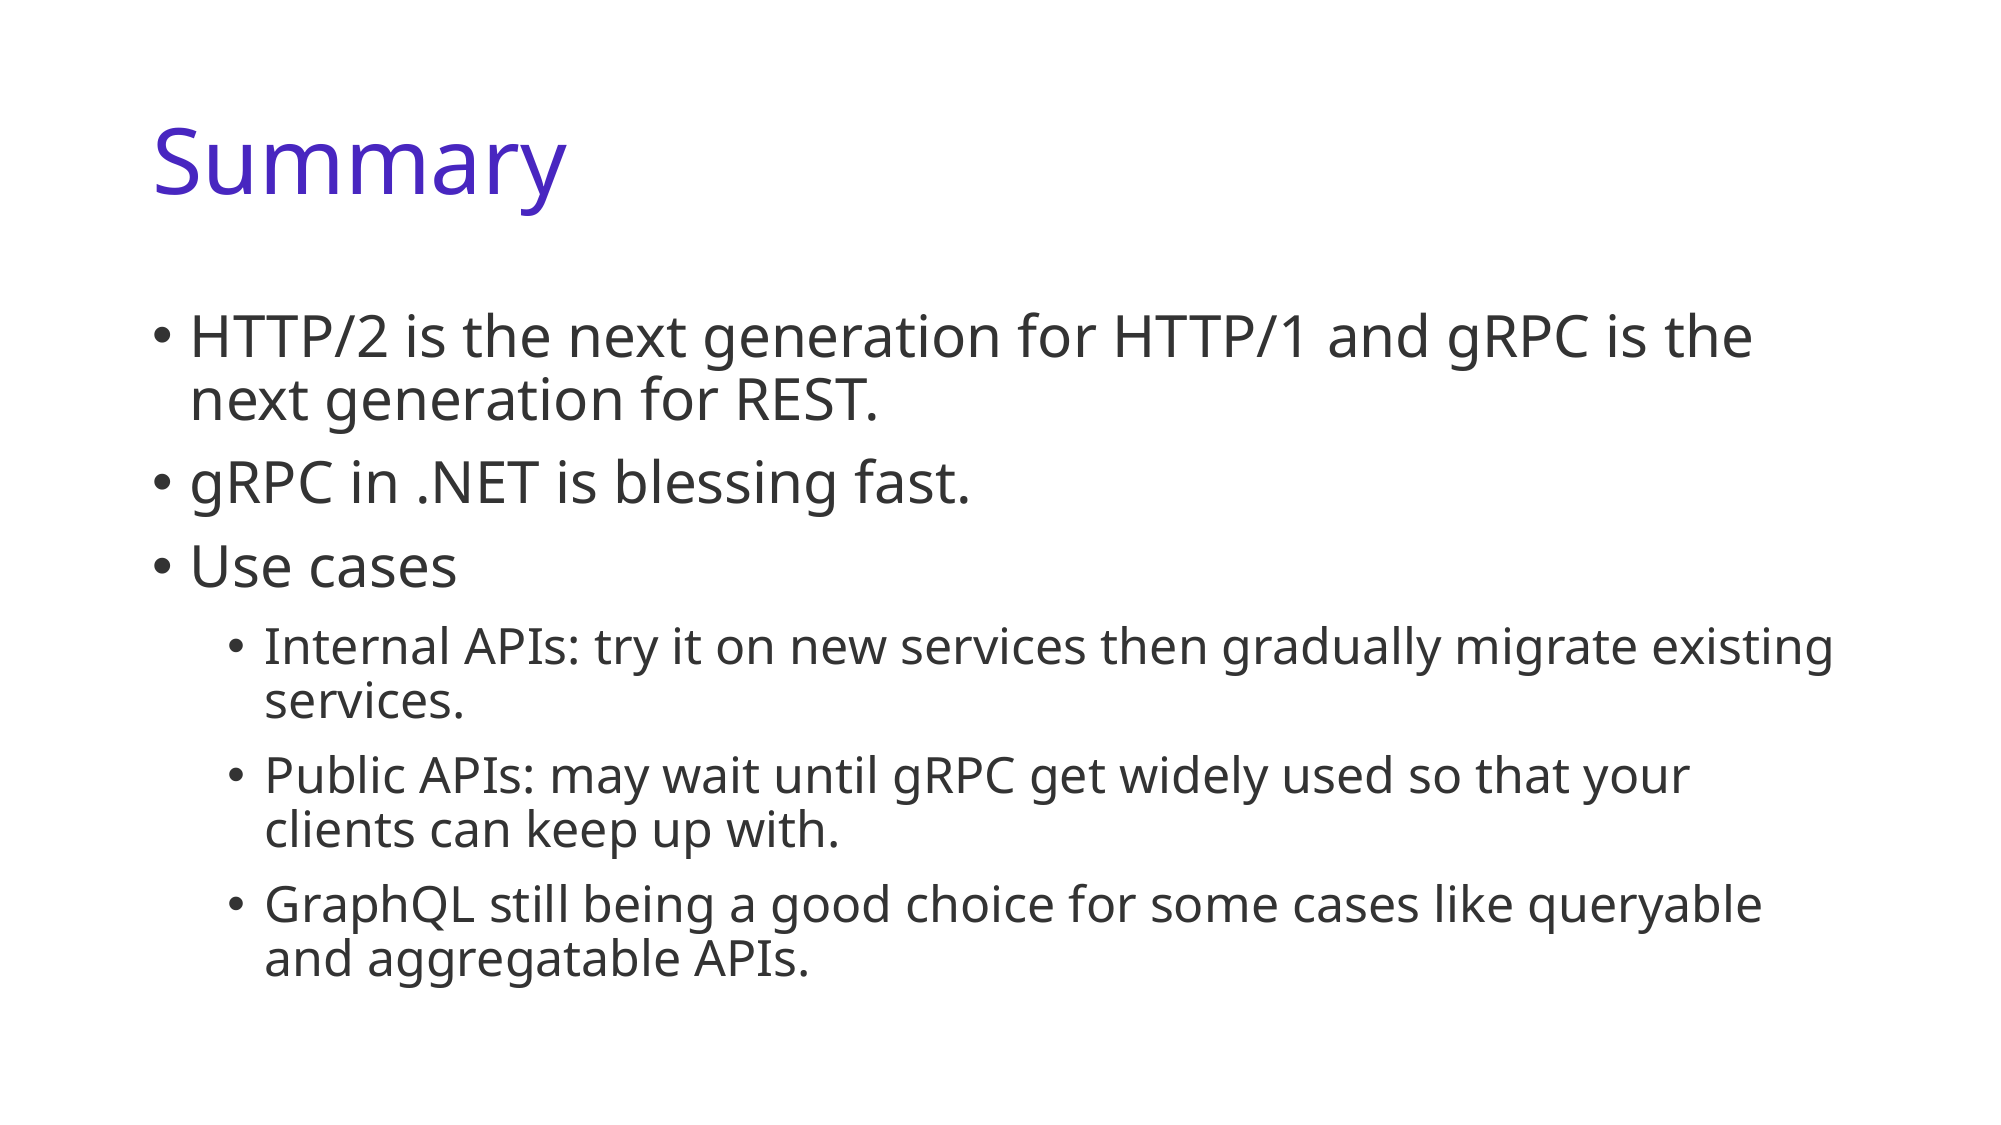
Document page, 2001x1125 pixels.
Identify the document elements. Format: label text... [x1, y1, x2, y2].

list HTTP/2 is the next generation for HTTP/1 and gRPC is the next generation for REST. gRPC in .NET is blessing fast. Use cases Internal APIs: try it on new services then gradually migrate existing services. Public APIs: may wait until gRPC get widely used so that your clients can keep up with. GraphQL still being a good choice for some cases like queryable and aggregatable APIs. [137, 299, 1863, 1014]
title Summary [137, 56, 1863, 274]
